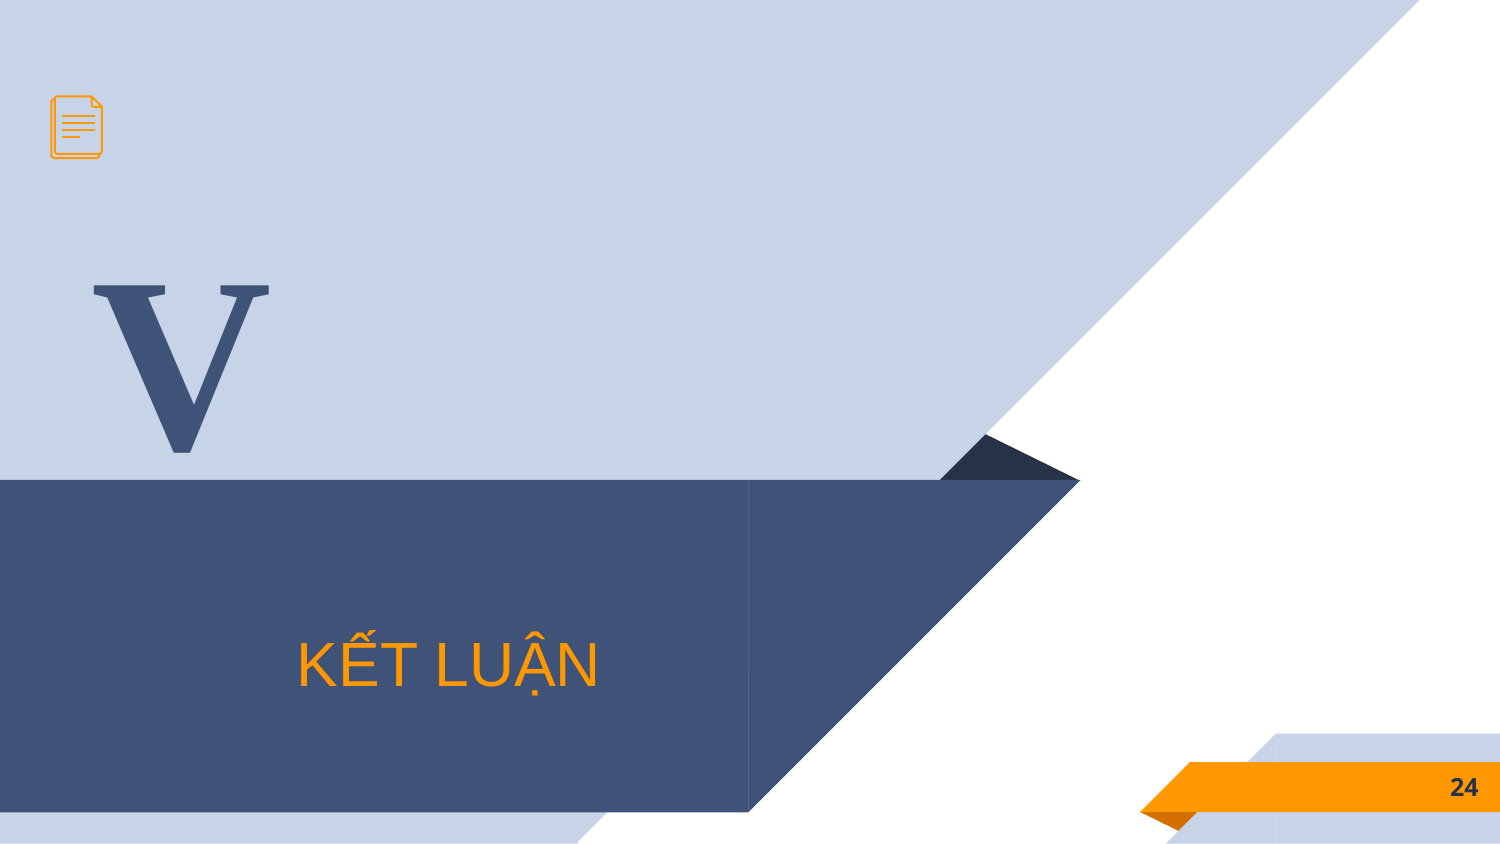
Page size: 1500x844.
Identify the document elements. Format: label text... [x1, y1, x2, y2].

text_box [50, 96, 103, 159]
subtitle KẾT LUẬN [17, 563, 869, 708]
text_box V [76, 0, 434, 515]
slide_number 24 [1249, 760, 1494, 813]
